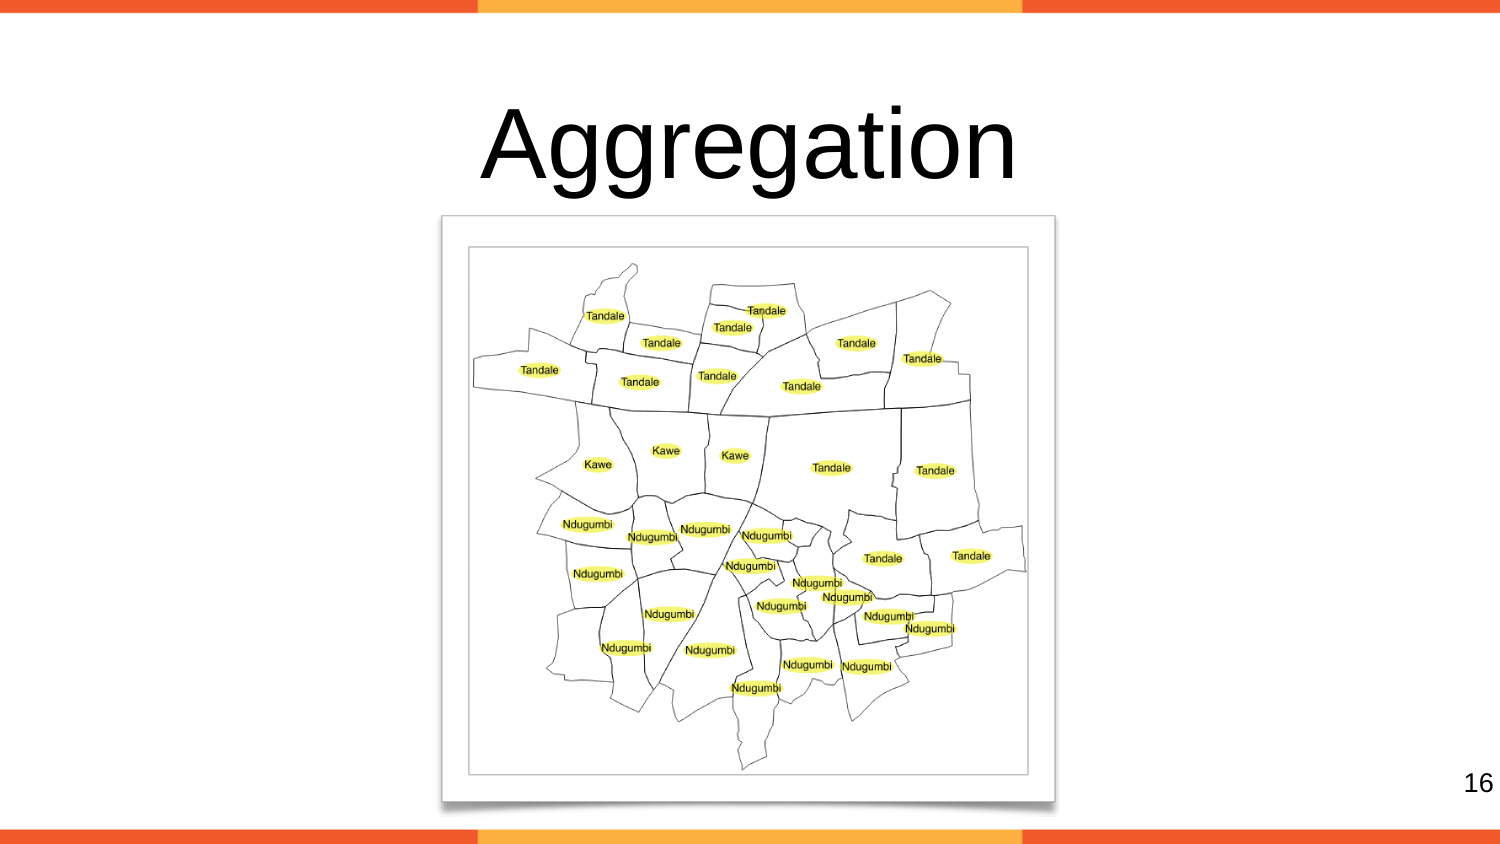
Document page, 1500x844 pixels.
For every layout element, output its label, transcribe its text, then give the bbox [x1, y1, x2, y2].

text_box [433, 212, 1066, 817]
slide_number ‹#› [1403, 751, 1494, 812]
picture [0, 0, 1500, 844]
title Aggregation [112, 38, 1388, 199]
